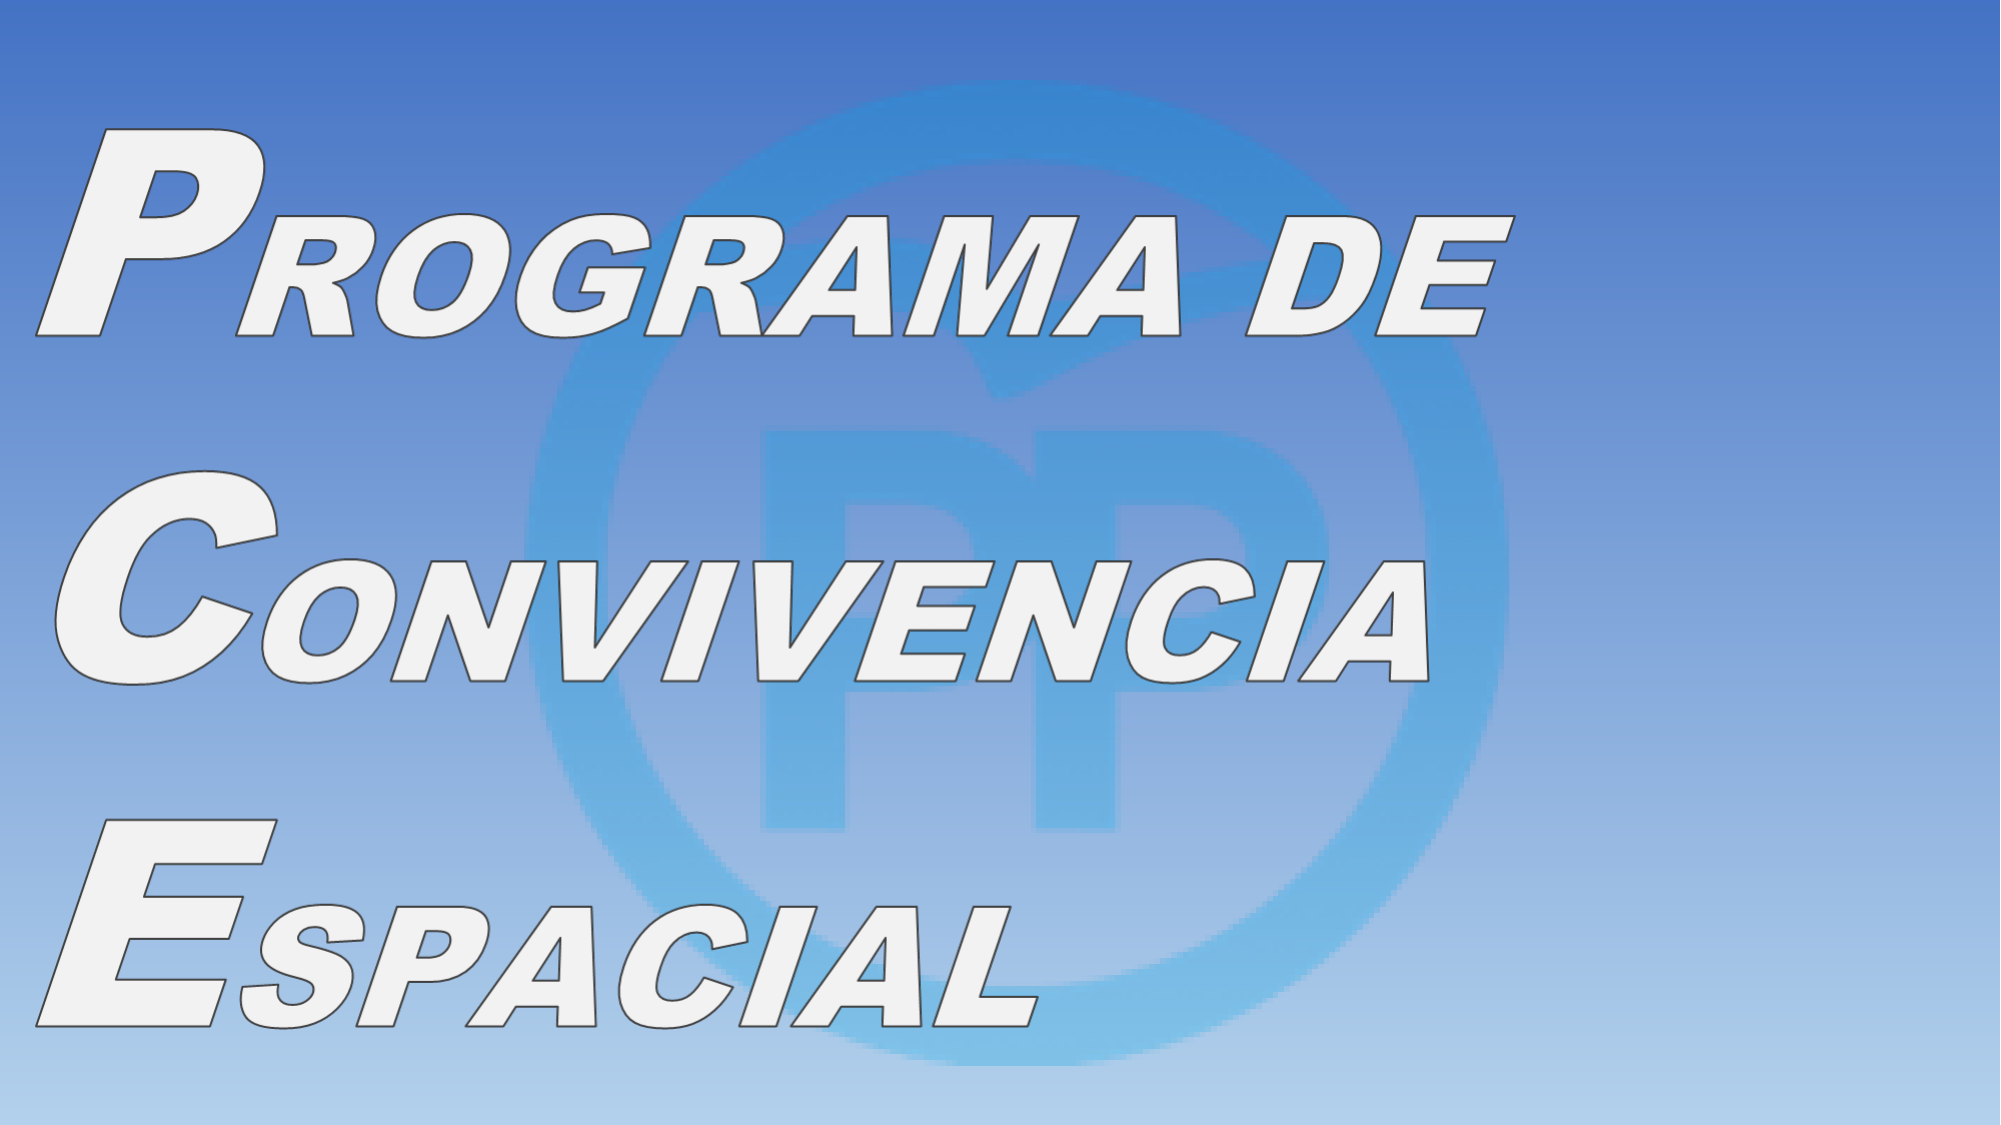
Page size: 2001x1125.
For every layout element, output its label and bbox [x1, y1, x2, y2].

picture [0, 59, 1594, 1120]
